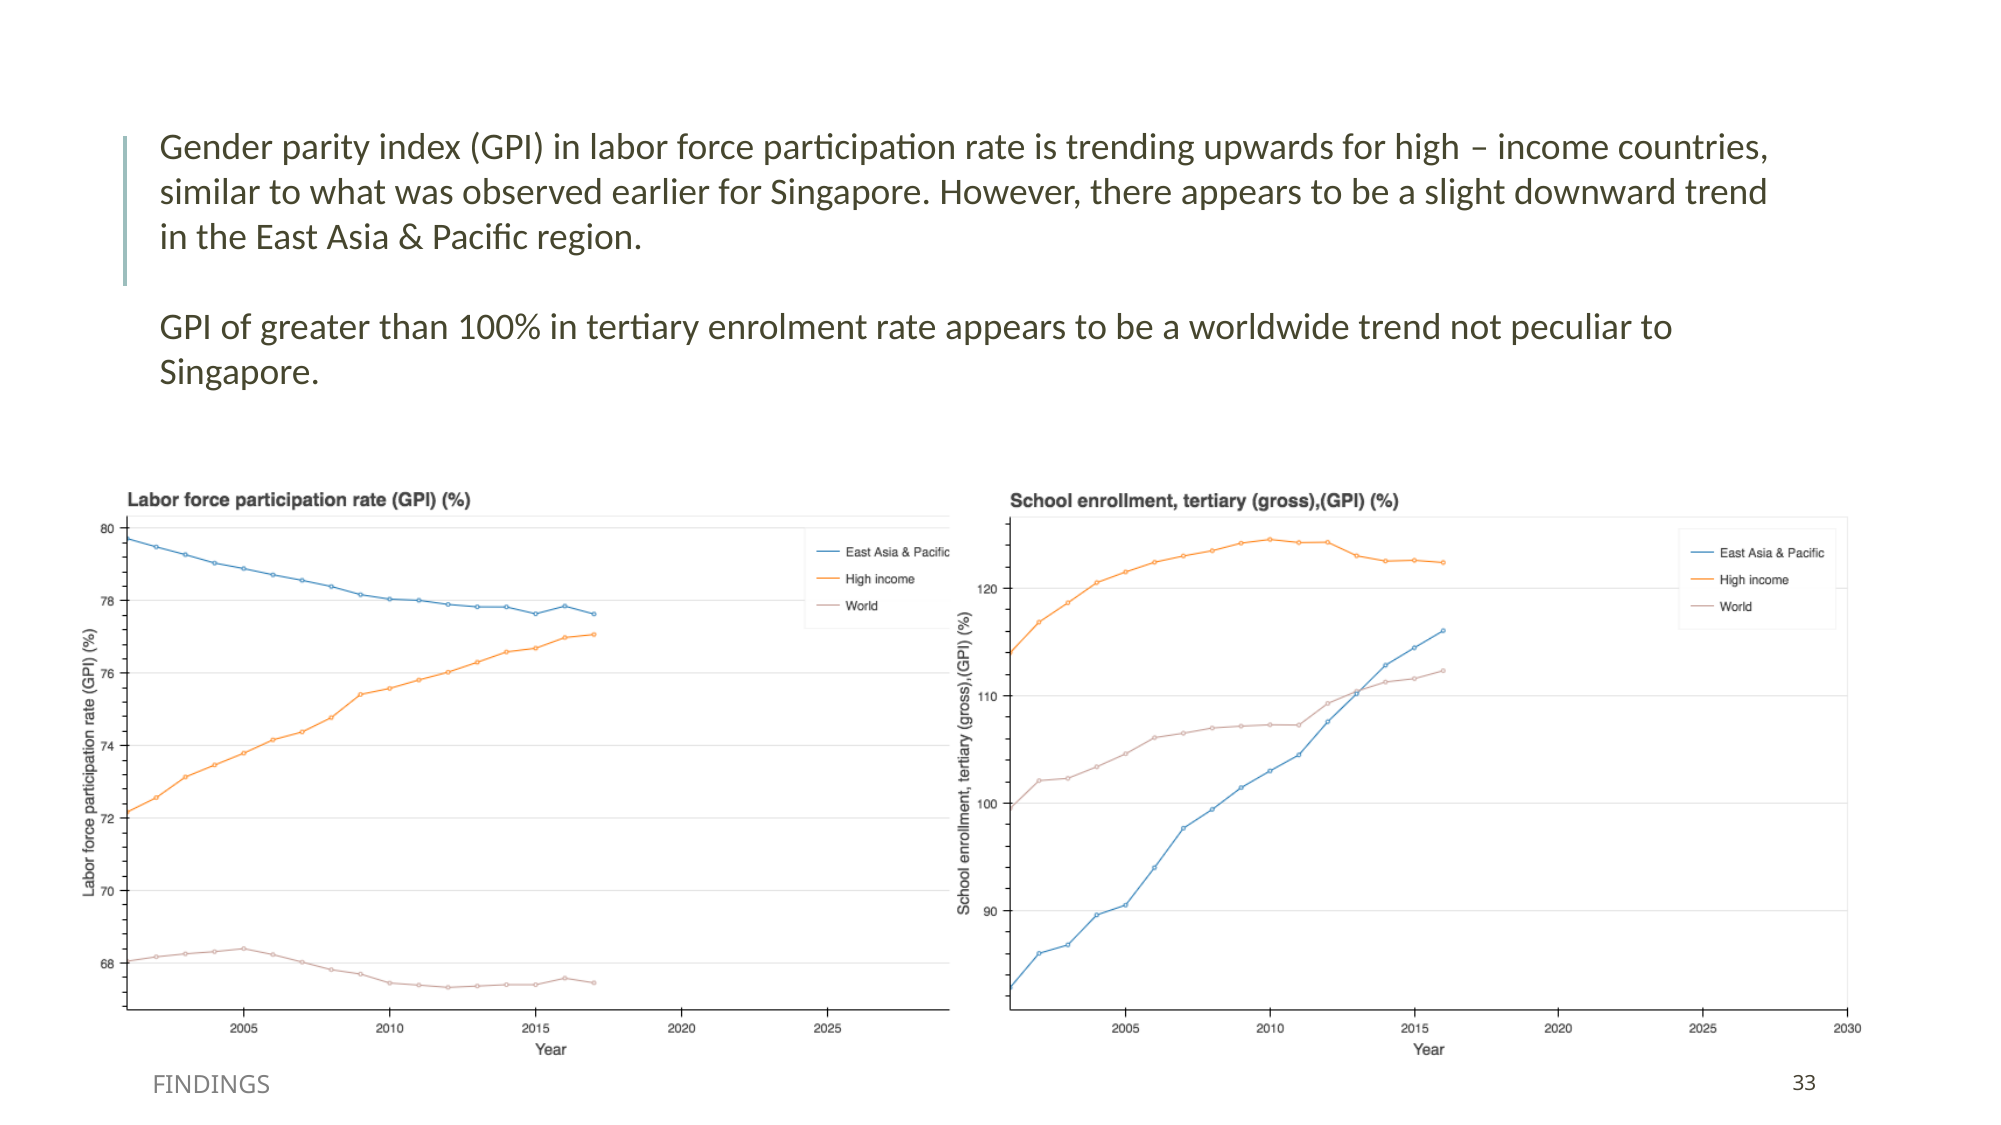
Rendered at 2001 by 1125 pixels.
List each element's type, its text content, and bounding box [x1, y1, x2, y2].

text_box FINDINGS [137, 1070, 563, 1107]
slide_number 33 [1777, 1061, 1938, 1107]
picture [73, 477, 1882, 1062]
title Gender parity index (GPI) in labor force participation rate is trending upwards for high – income countries, similar to what was observed earlier for Singapore. However, there appears to be a slight downward trend in the East Asia & Pacific region. GPI of greater than 100% in tertiary enrolment rate appears to be a worldwide trend not peculiar to Singapore. [137, 134, 1798, 381]
